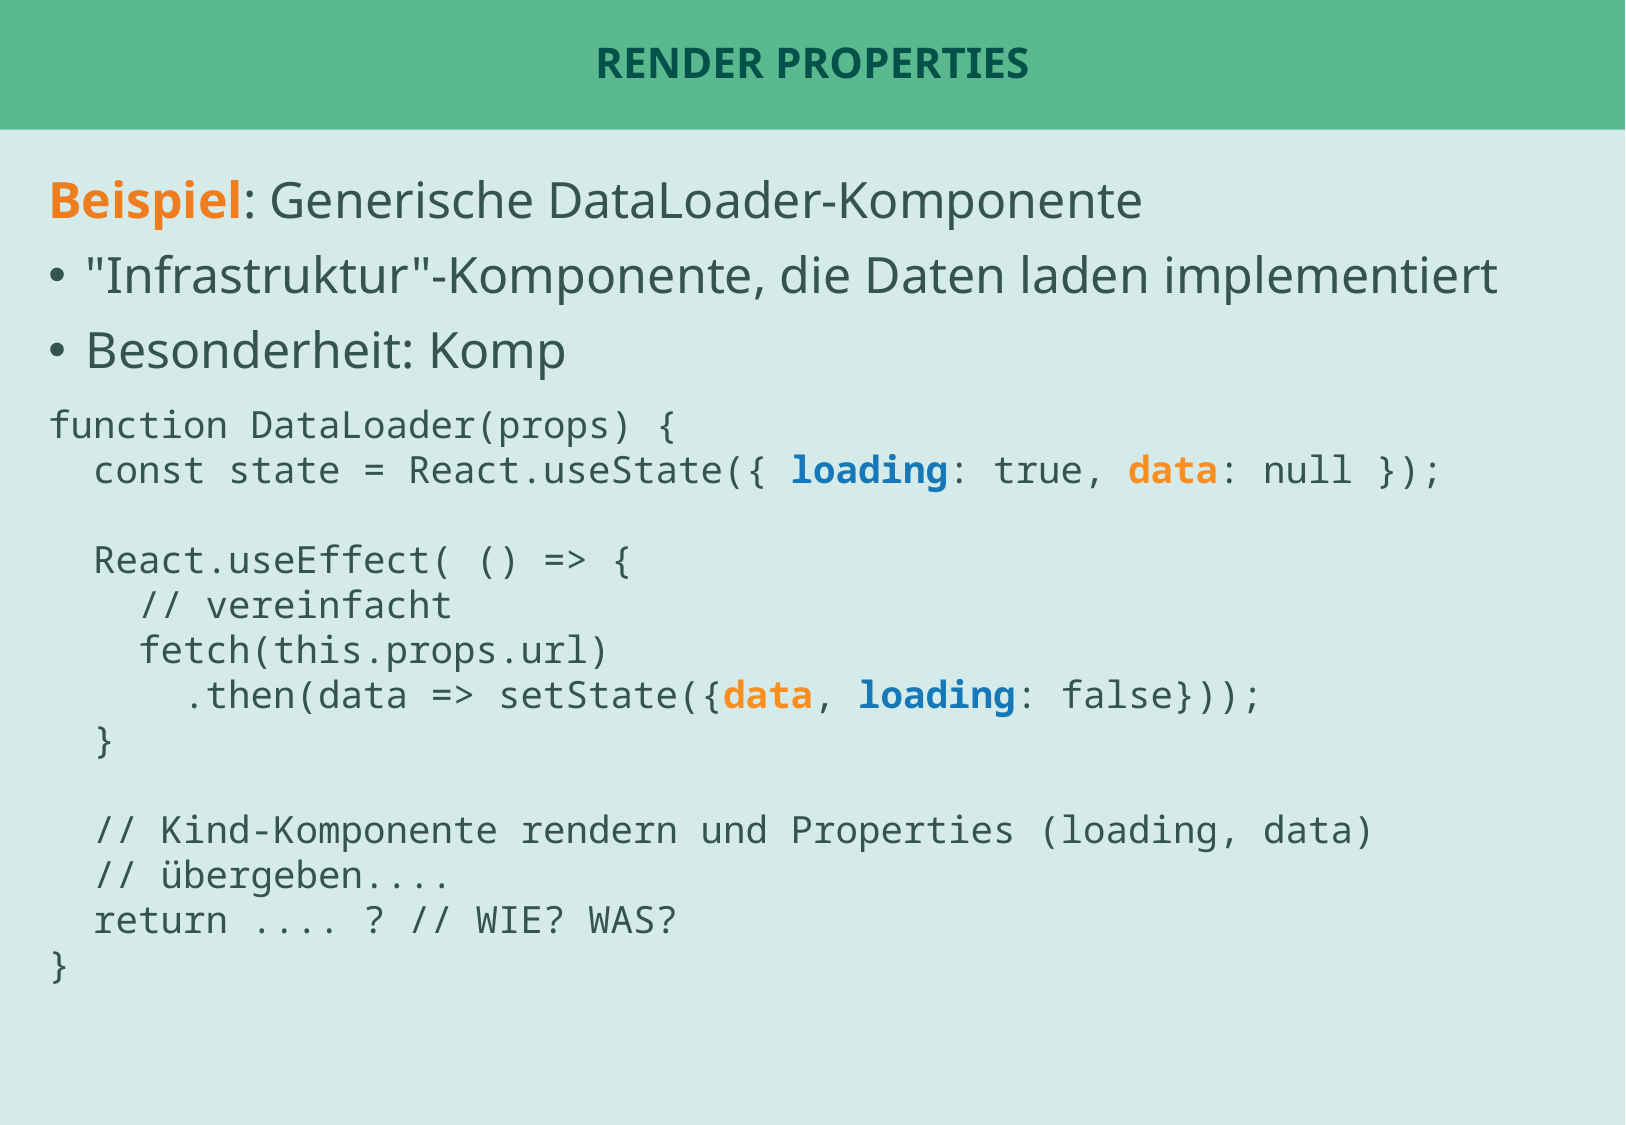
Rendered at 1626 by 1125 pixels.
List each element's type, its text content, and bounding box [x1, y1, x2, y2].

text_box function DataLoader(props) { const state = React.useState({ loading: true, data: null }); React.useEffect( () => { // vereinfacht fetch(this.props.url) .then(data => setState({data, loading: false})); } // Kind-Komponente rendern und Properties (loading, data) // übergeben.... return .... ? // WIE? WAS? } } [33, 393, 1532, 1125]
title Render Properties [0, 0, 1625, 130]
list Beispiel: Generische DataLoader-Komponente "Infrastruktur"-Komponente, die Daten laden implementiert Besonderheit: Komp [33, 168, 1592, 1043]
